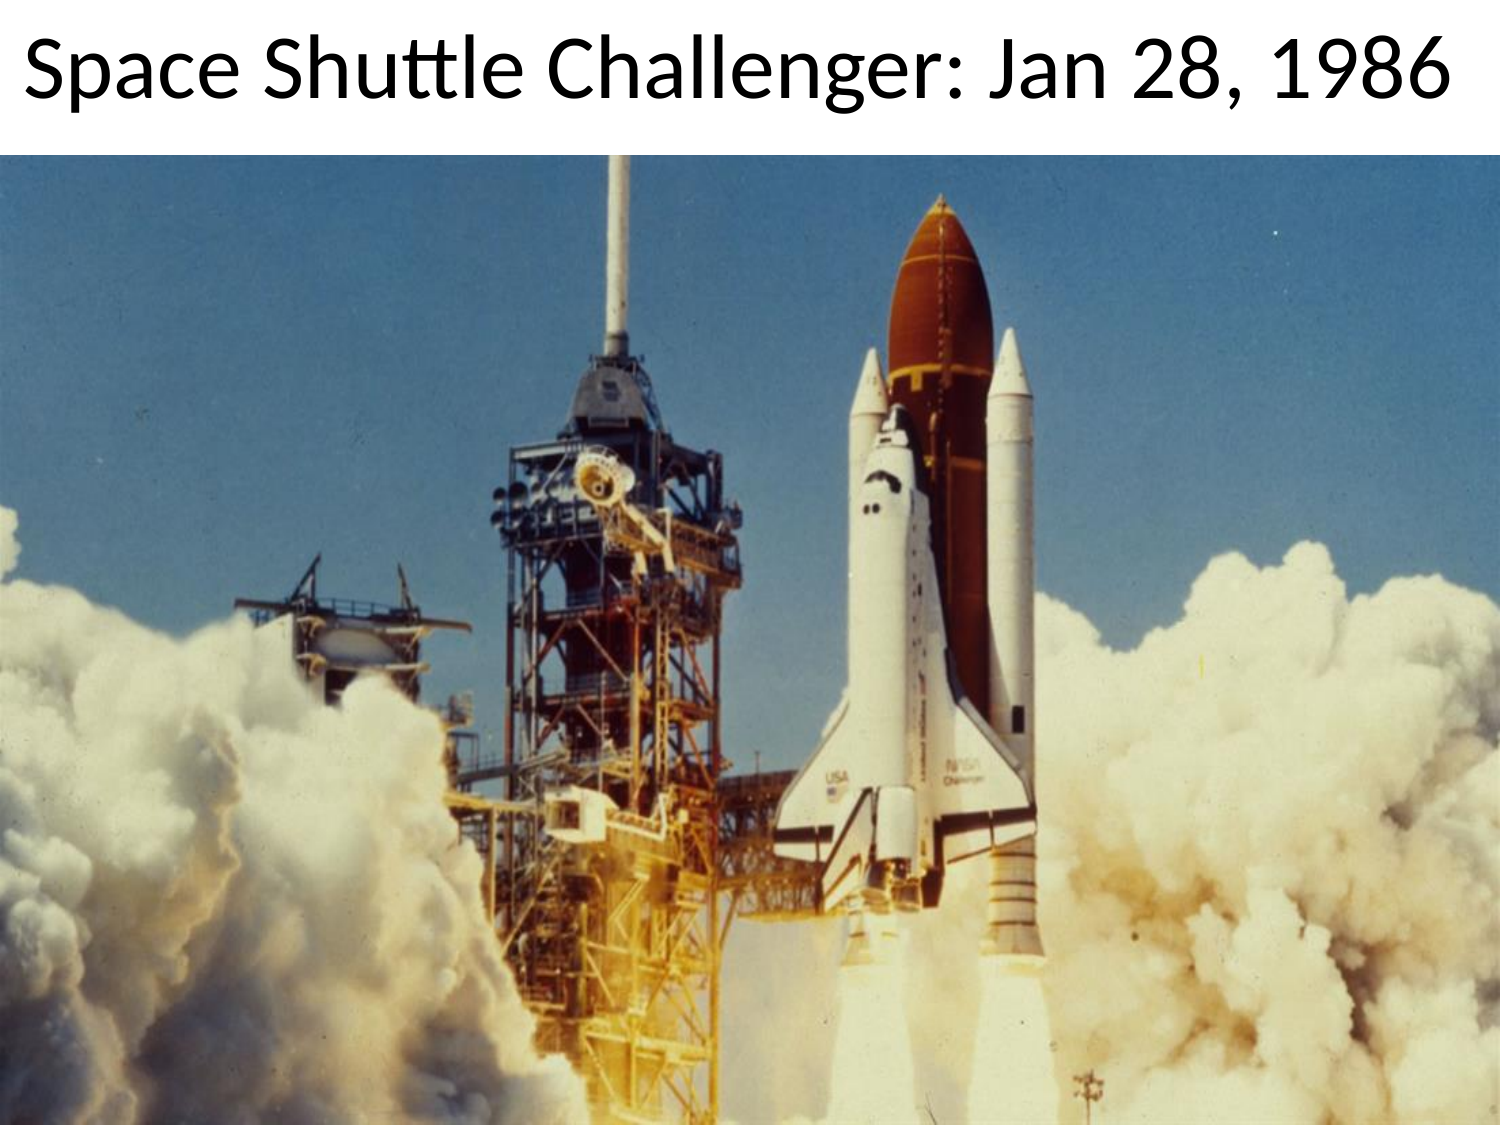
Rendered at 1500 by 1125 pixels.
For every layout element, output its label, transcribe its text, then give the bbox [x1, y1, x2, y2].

picture [0, 155, 1500, 1125]
title Space Shuttle Challenger: Jan 28, 1986 [0, 0, 1500, 155]
